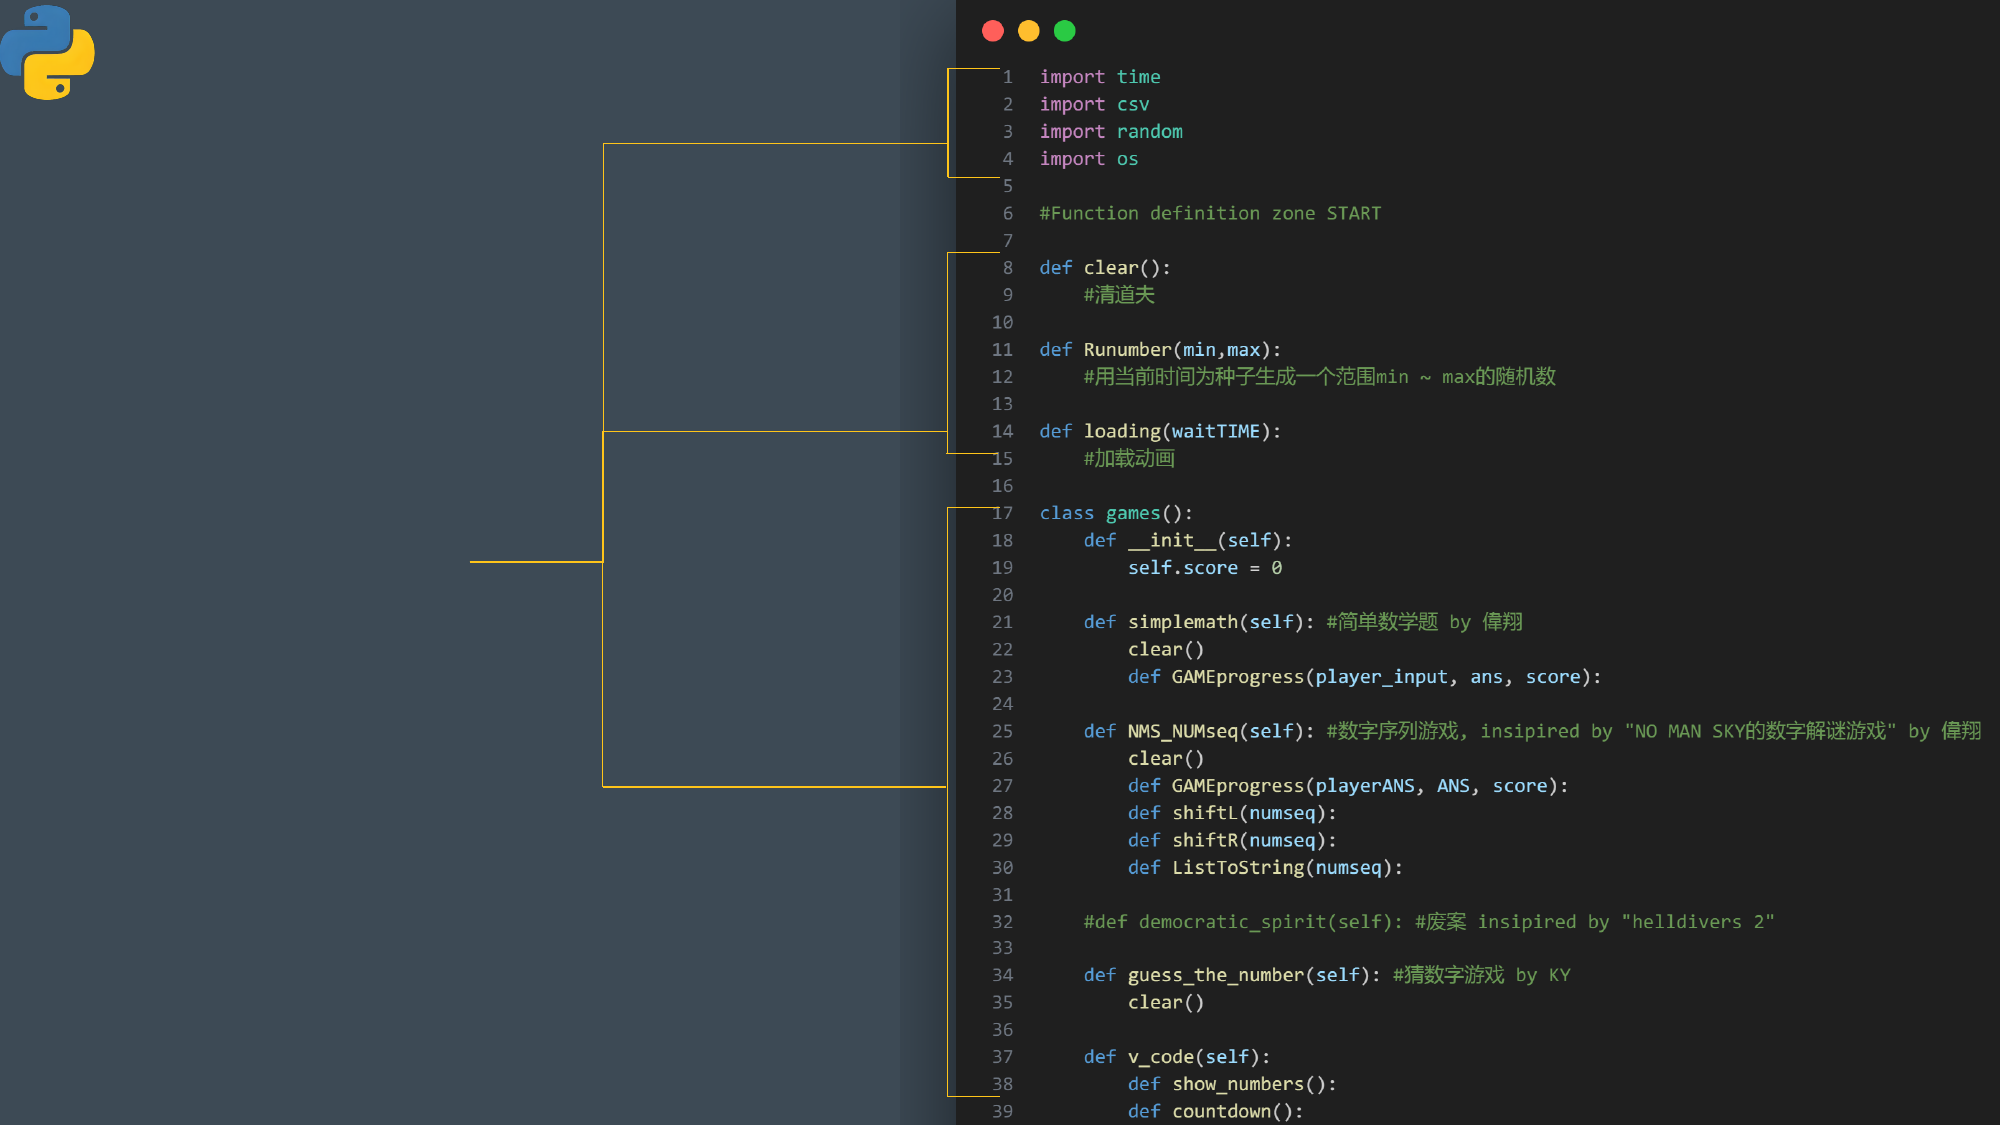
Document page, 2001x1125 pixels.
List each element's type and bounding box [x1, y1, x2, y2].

text_box [470, 68, 1000, 252]
text_box [469, 507, 1000, 1097]
picture [899, 0, 2000, 1125]
text_box [469, 252, 1000, 507]
picture [0, 0, 170, 145]
